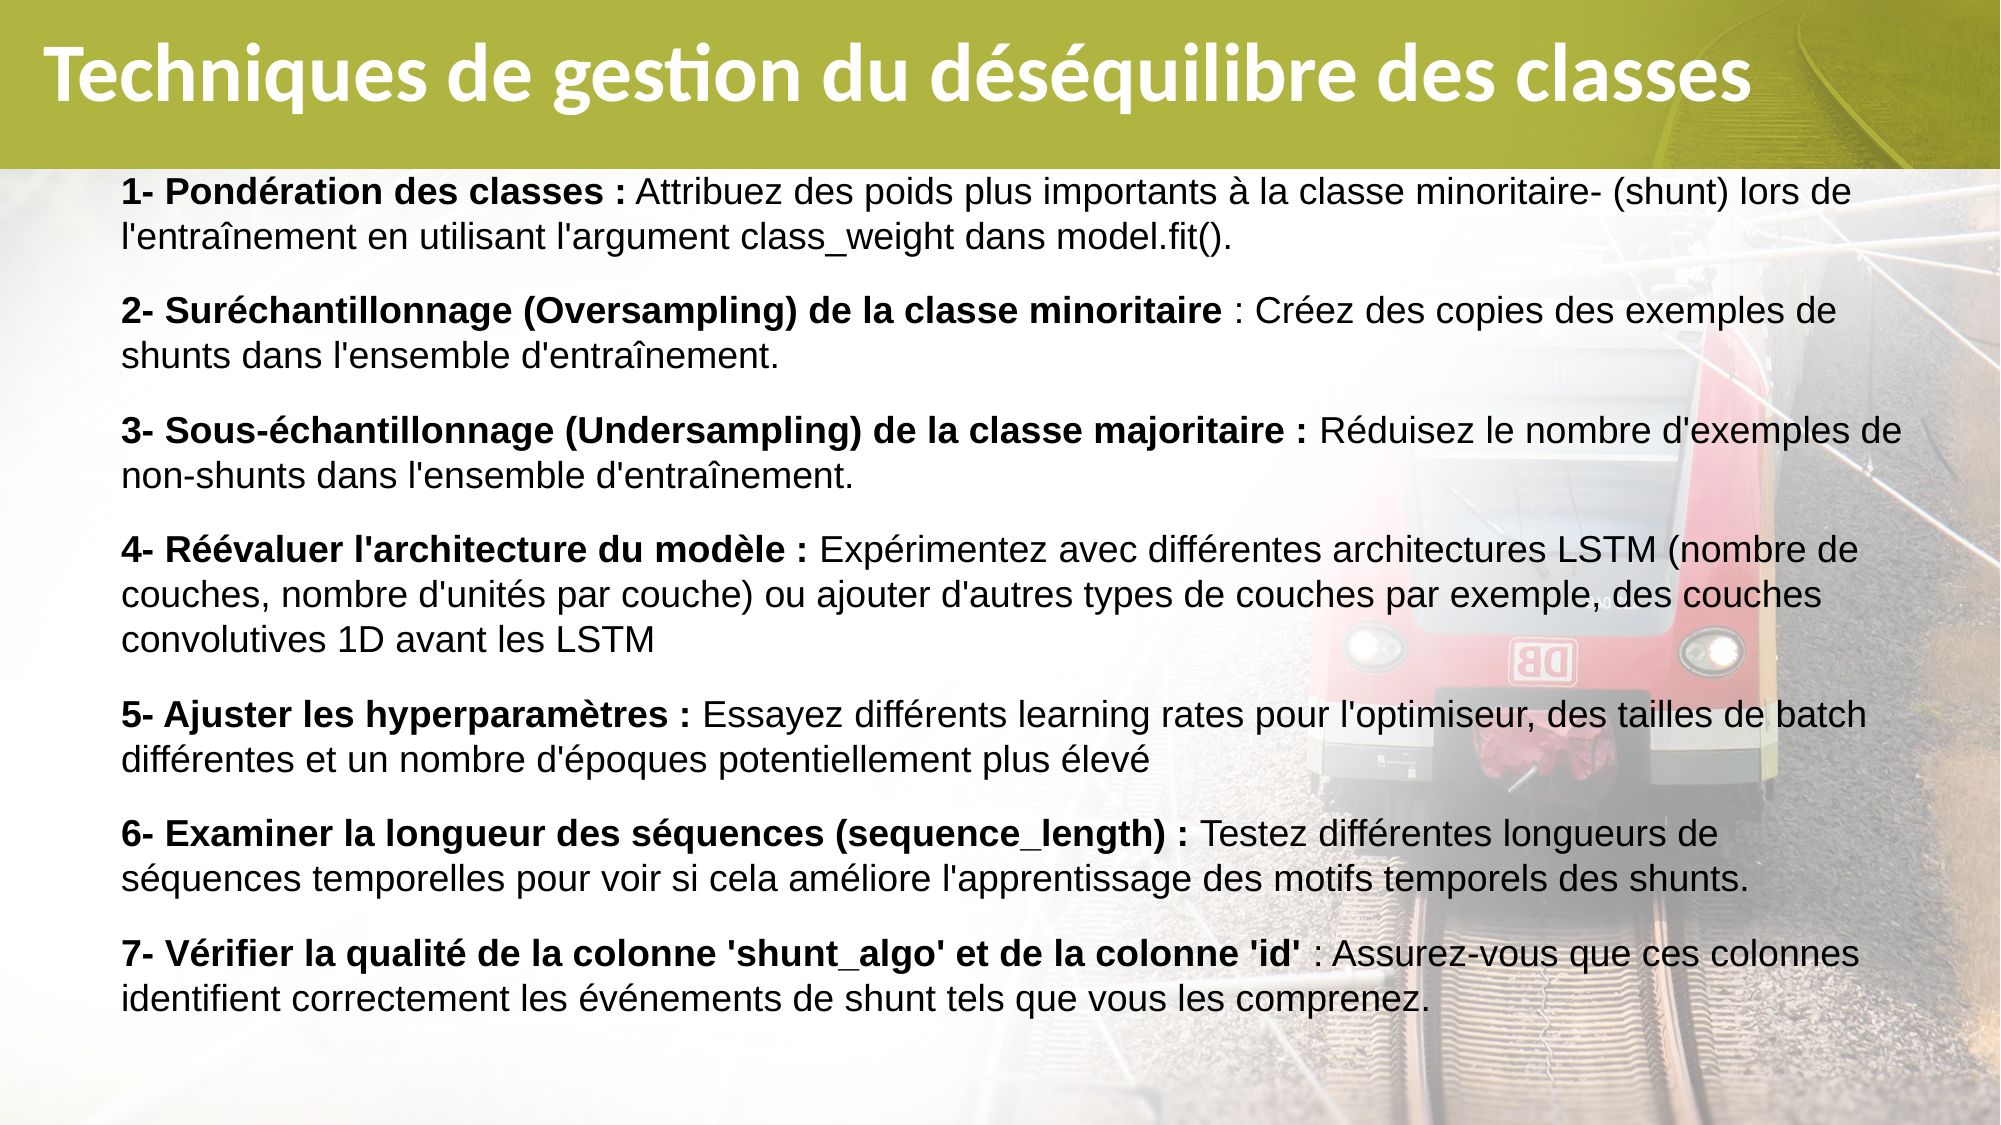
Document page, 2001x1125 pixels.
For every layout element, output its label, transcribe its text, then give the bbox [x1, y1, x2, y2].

title Techniques de gestion du déséquilibre des classes [43, 17, 1920, 102]
text_box 1- Pondération des classes : Attribuez des poids plus importants à la classe minoritaire- (shunt) lors de l'entraînement en utilisant l'argument class_weight dans model.fit(). 2- Suréchantillonnage (Oversampling) de la classe minoritaire : Créez des copies des exemples de shunts dans l'ensemble d'entraînement. 3- Sous-échantillonnage (Undersampling) de la classe majoritaire : Réduisez le nombre d'exemples de non-shunts dans l'ensemble d'entraînement. 4- Réévaluer l'architecture du modèle : Expérimentez avec différentes architectures LSTM (nombre de couches, nombre d'unités par couche) ou ajouter d'autres types de couches par exemple, des couches convolutives 1D avant les LSTM 5- Ajuster les hyperparamètres : Essayez différents learning rates pour l'optimiseur, des tailles de batch différentes et un nombre d'époques potentiellement plus élevé 6- Examiner la longueur des séquences (sequence_length) : Testez différentes longueurs de séquences temporelles pour voir si cela améliore l'apprentissage des motifs temporels des shunts. 7- Vérifier la qualité de la colonne 'shunt_algo' et de la colonne 'id' : Assurez-vous que ces colonnes identifient correctement les événements de shunt tels que vous les comprenez. [106, 159, 1920, 1063]
picture [0, 0, 2000, 1125]
